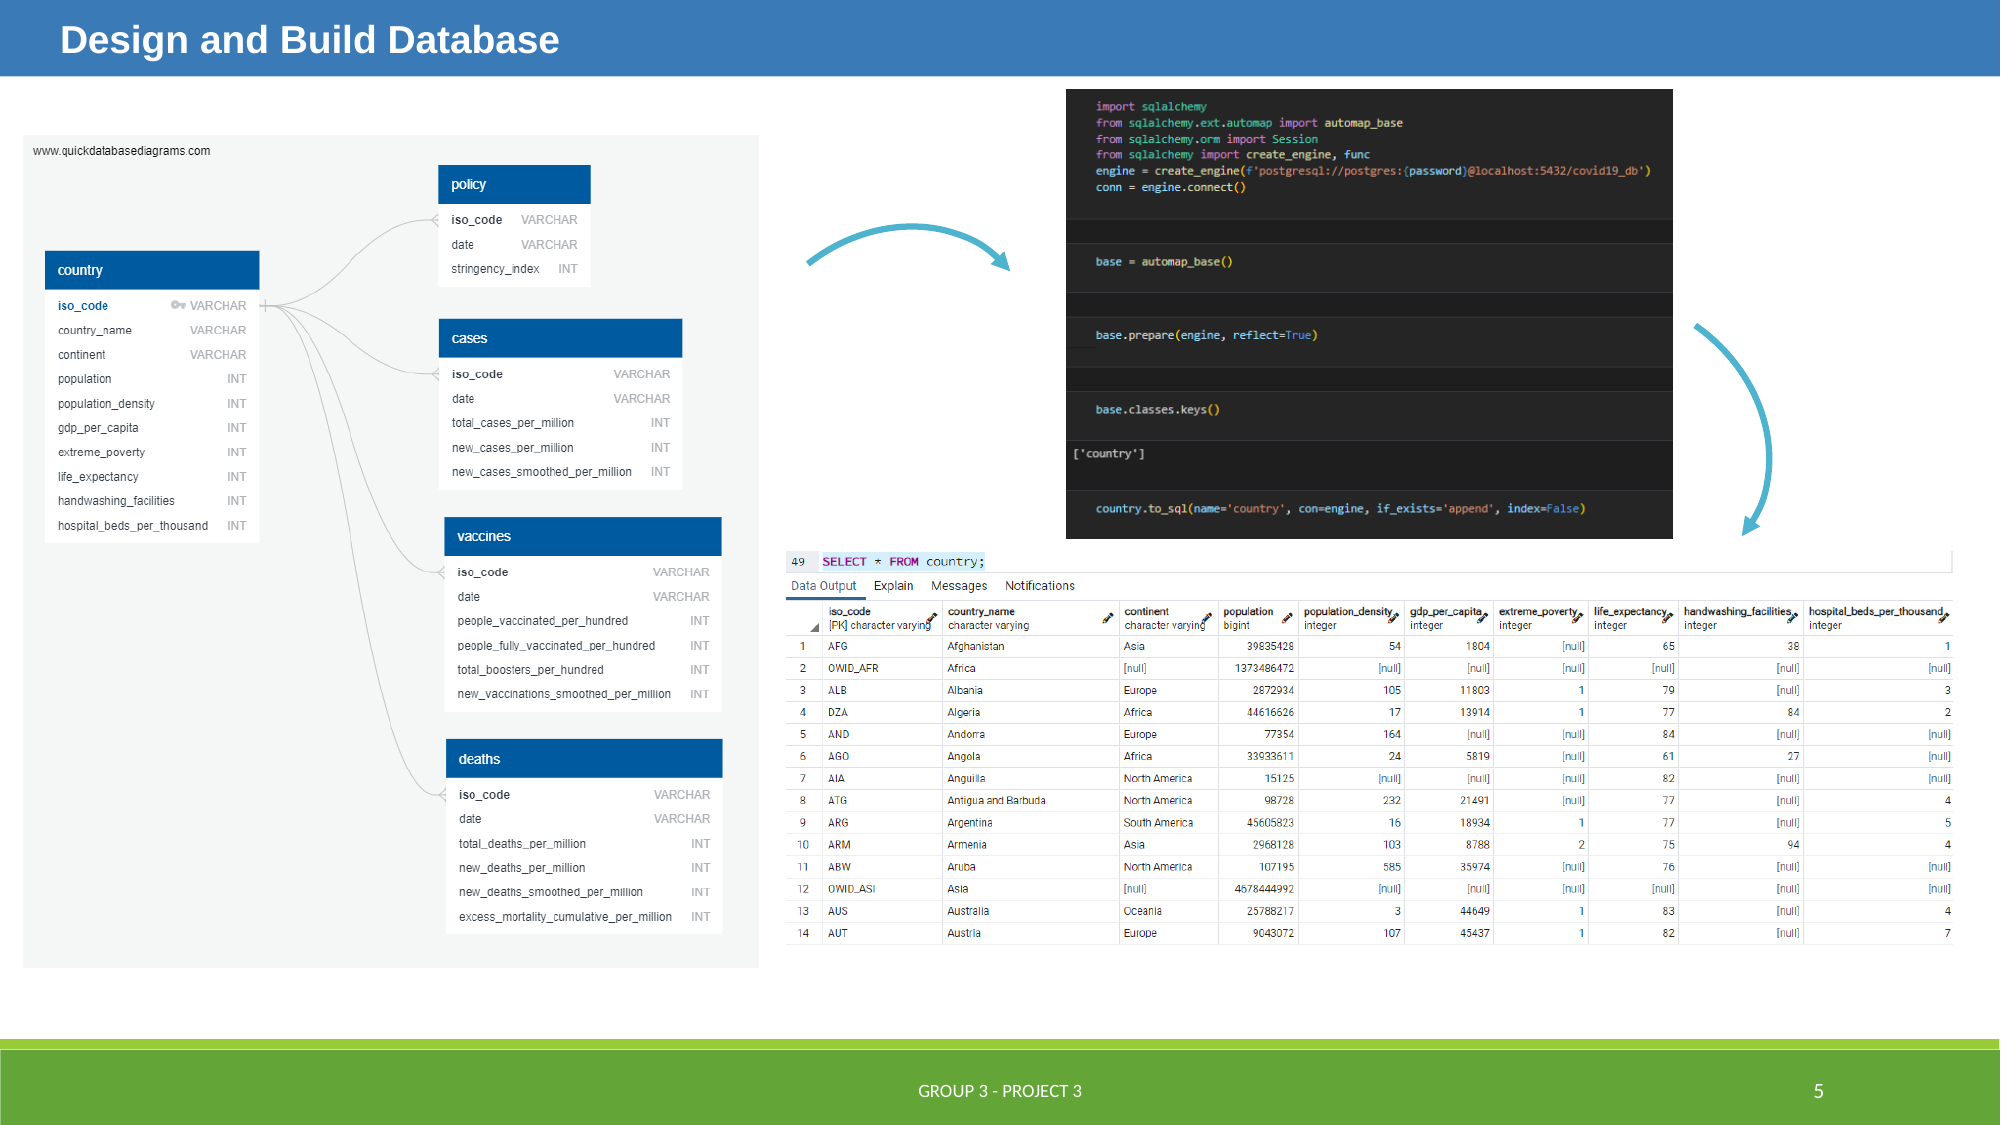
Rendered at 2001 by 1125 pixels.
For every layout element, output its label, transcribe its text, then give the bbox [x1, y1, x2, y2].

picture [1065, 88, 1674, 539]
footer Group 3 - Project 3 [604, 1059, 1396, 1120]
text_box [807, 225, 1011, 367]
text_box Design and Build Database [0, 0, 2000, 77]
text_box [1684, 324, 1771, 537]
slide_number 5 [1624, 1059, 1840, 1120]
picture [23, 134, 760, 969]
picture [786, 550, 1953, 945]
